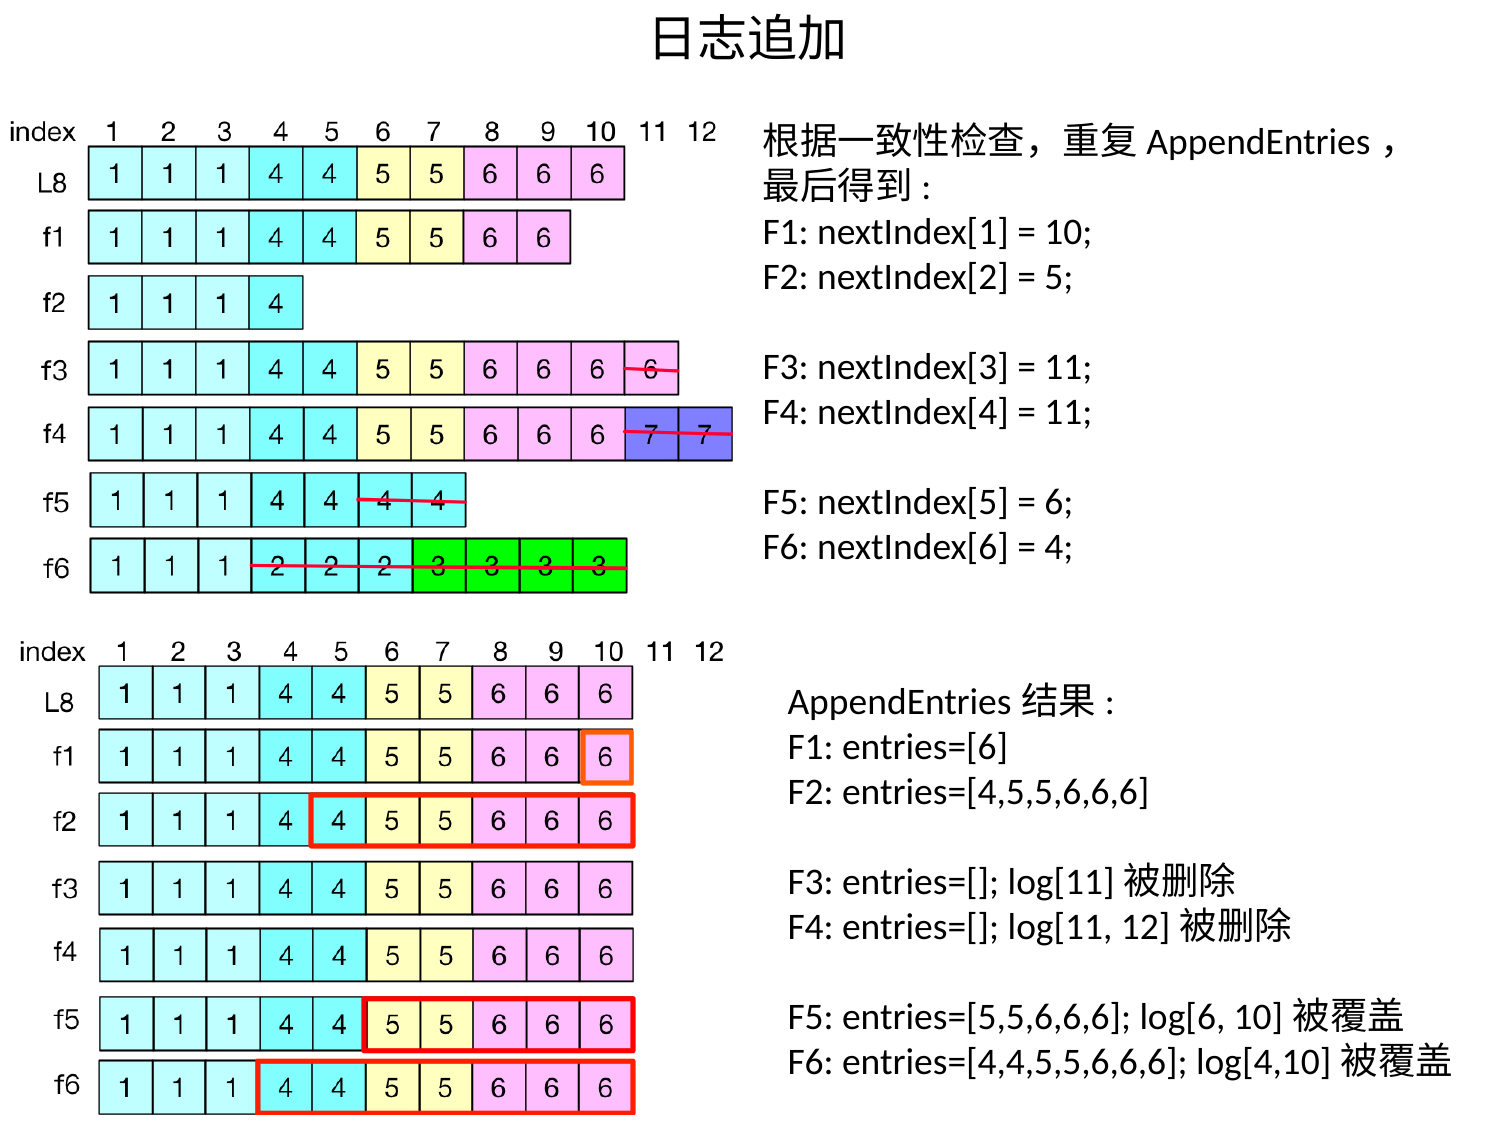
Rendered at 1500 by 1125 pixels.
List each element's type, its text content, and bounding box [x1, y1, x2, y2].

picture [0, 103, 733, 595]
text_box 根据一致性检查，重复AppendEntries，最后得到: F1: nextIndex[1] = 10; F2: nextIndex[2] = 5; F3: nextIndex[3] = 11; F4: nextIndex[4] = 11; F5: nextIndex[5] = 6; F6: nextIndex[6] = 4; [747, 109, 1470, 575]
title 日志追加 [72, 0, 1423, 87]
picture [10, 624, 733, 1115]
text_box AppendEntries结果: F1: entries=[6] F2: entries=[4,5,5,6,6,6] F3: entries=[]; log[11]被删除 F4: entries=[]; log[11, 12]被删除 F5: entries=[5,5,6,6,6]; log[6, 10]被覆盖 F6: entries=[4,4,5,5,6,6,6]; log[4,10]被覆盖 [772, 669, 1495, 1090]
